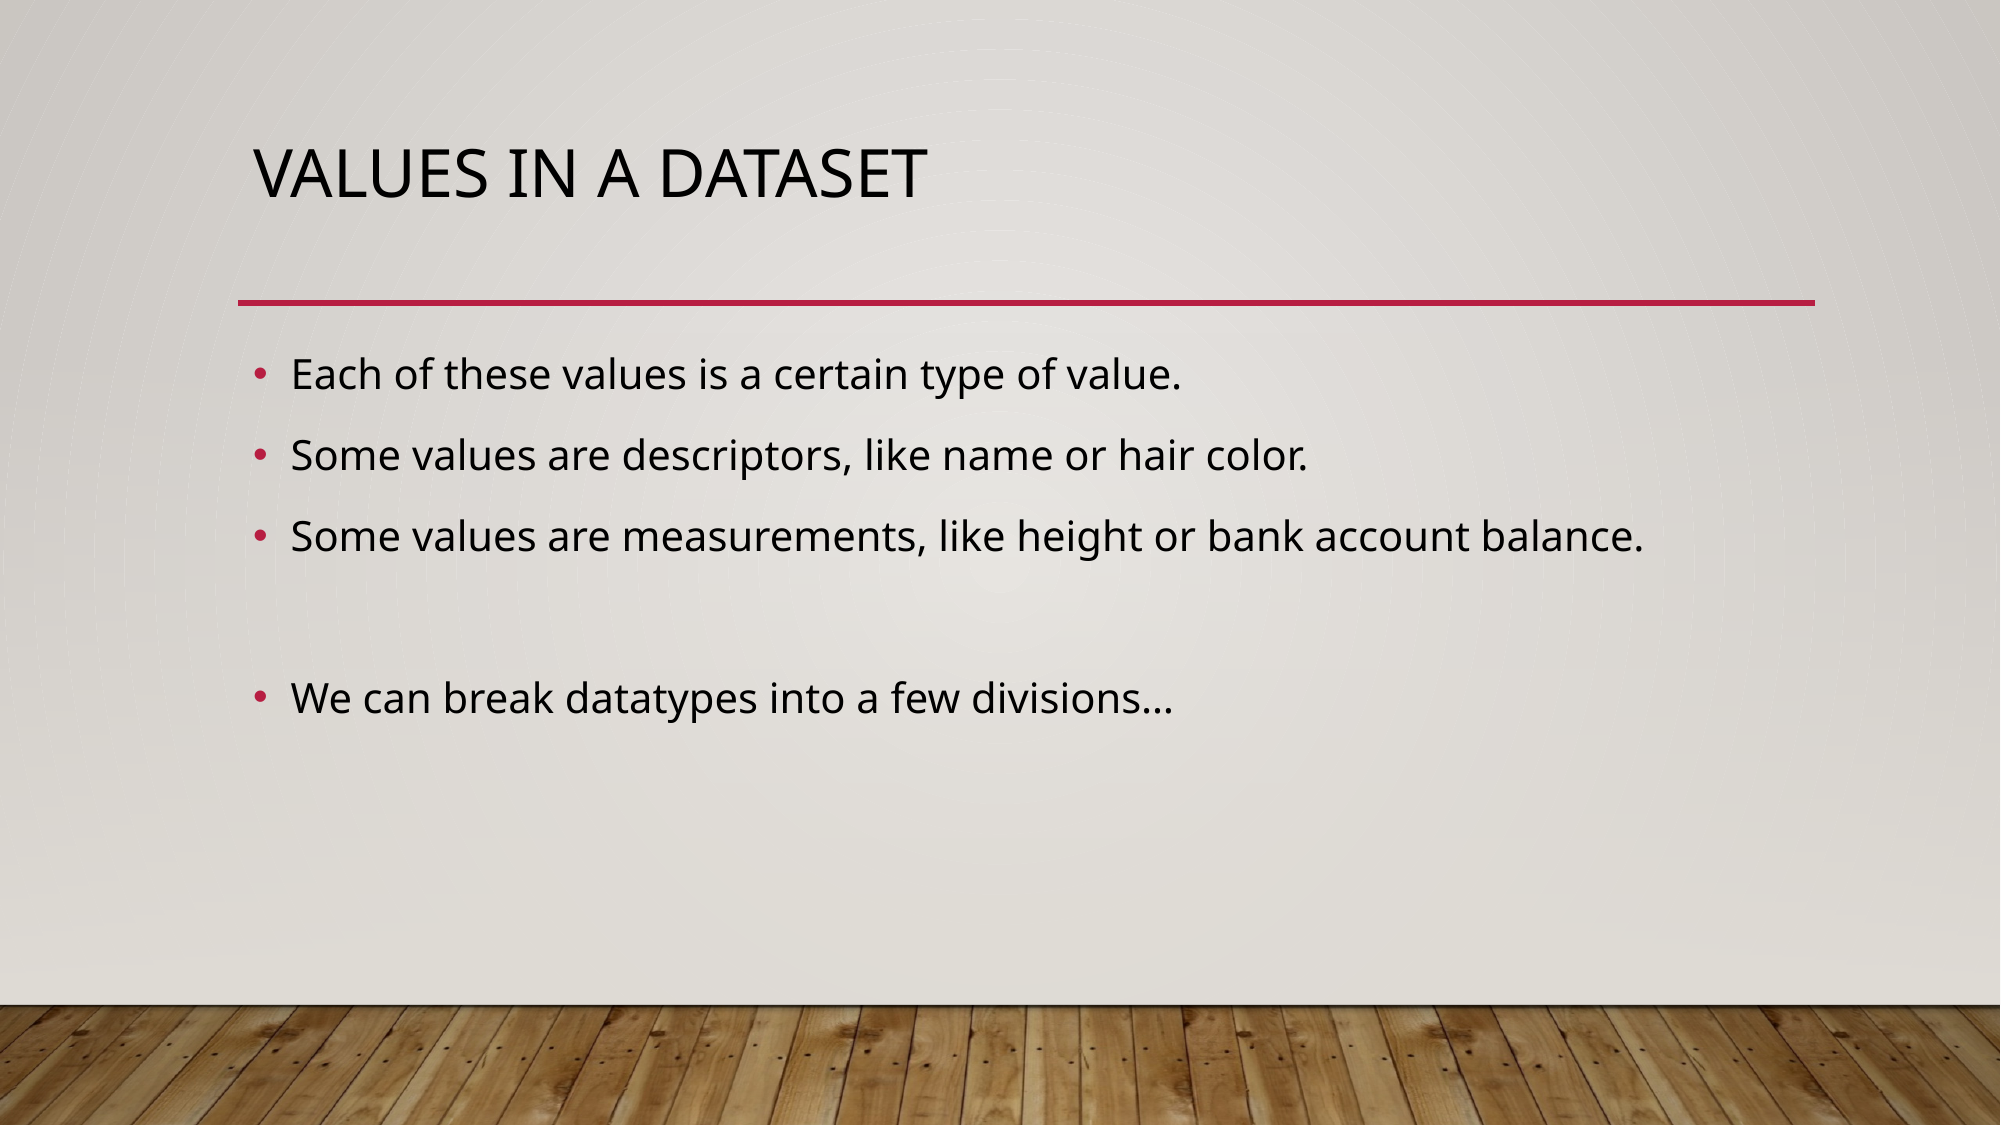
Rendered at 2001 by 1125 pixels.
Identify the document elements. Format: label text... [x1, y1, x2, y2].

title Values In a Dataset [238, 131, 1814, 305]
picture [0, 1005, 2000, 1125]
list Each of these values is a certain type of value. Some values are descriptors, like name or hair color. Some values are measurements, like height or bank account balance. We can break datatypes into a few divisions… [238, 330, 1814, 897]
